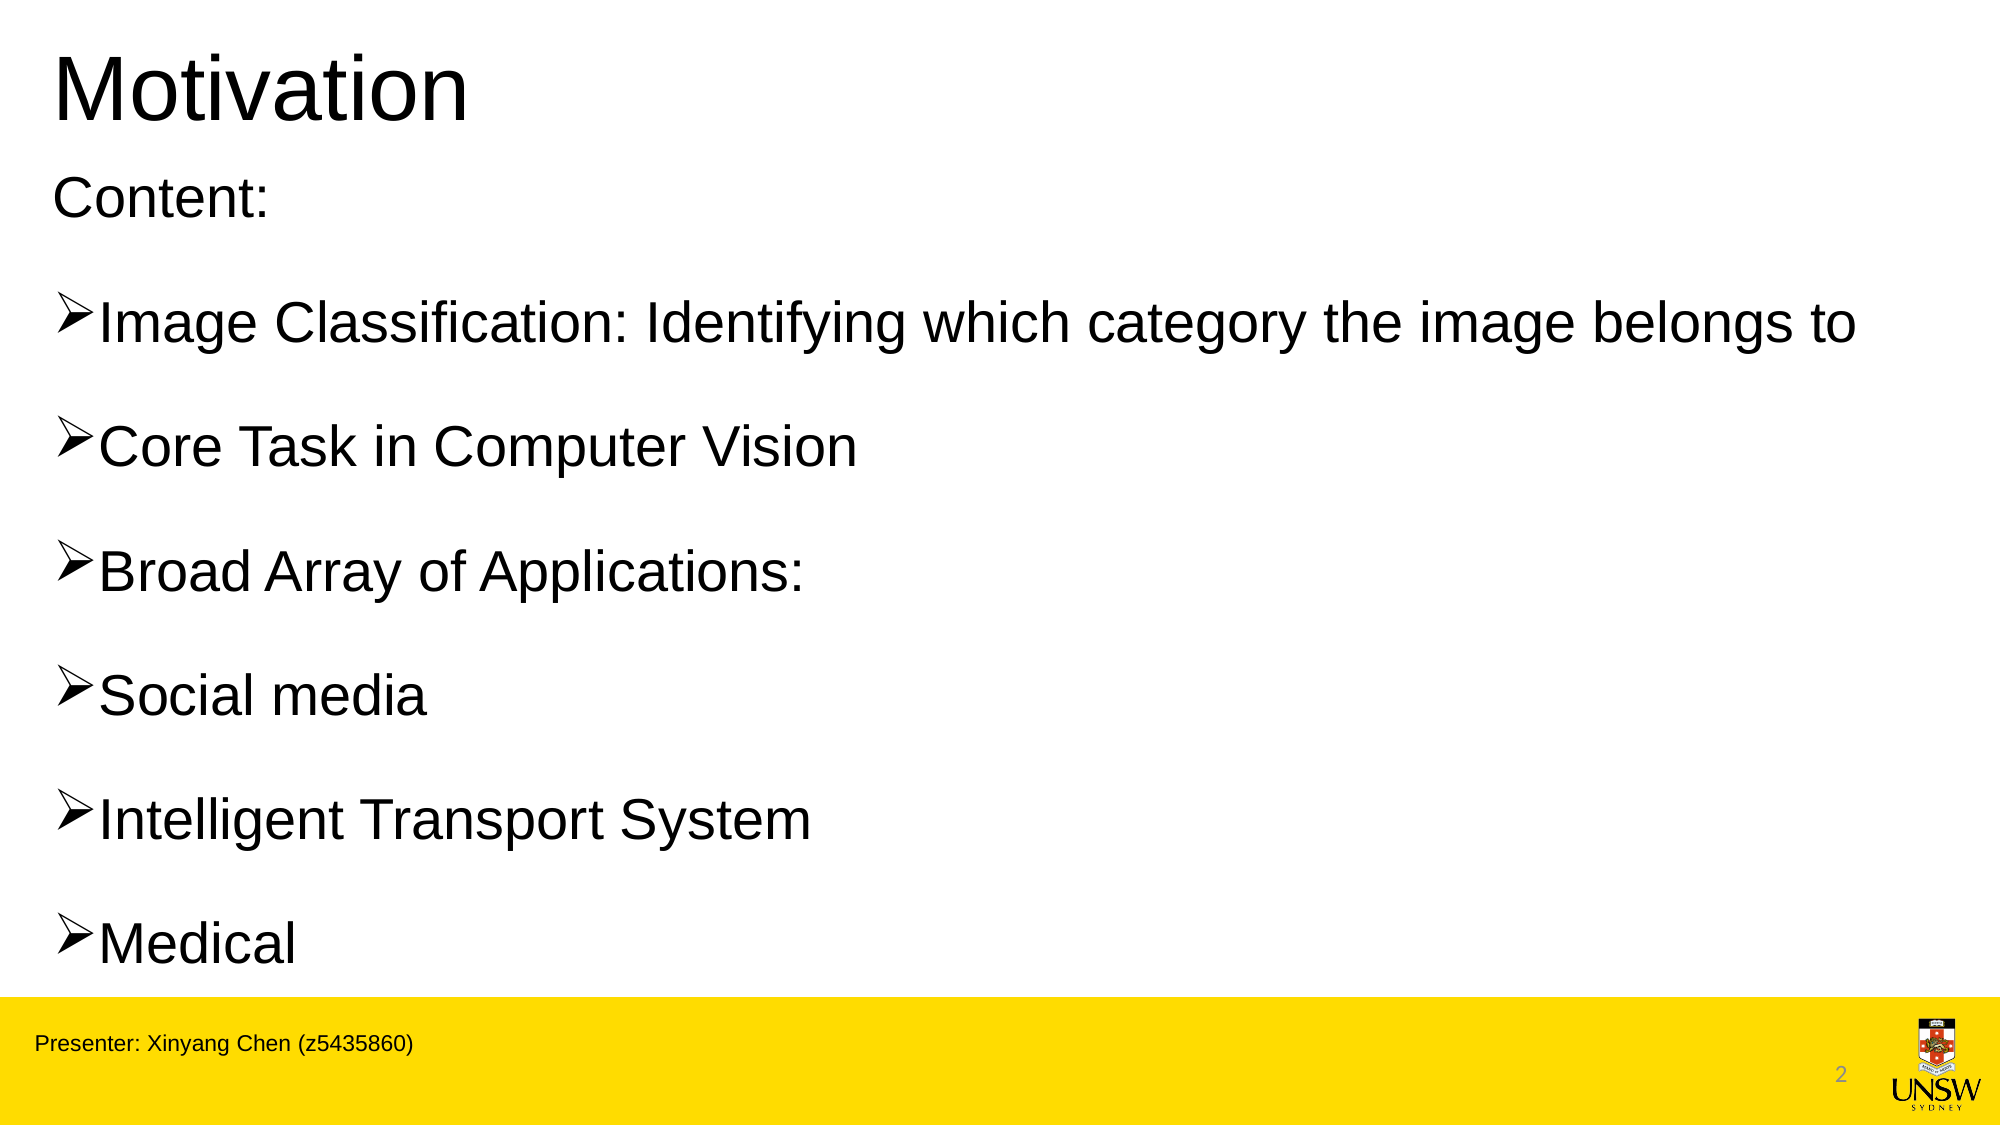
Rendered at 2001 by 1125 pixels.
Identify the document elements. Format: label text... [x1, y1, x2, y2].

list Content: Image Classification: Identifying which category the image belongs to Core Task in Computer Vision Broad Array of Applications: Social media Intelligent Transport System Medical [37, 159, 1946, 986]
title Motivation [37, 22, 1946, 159]
picture [1887, 1007, 1986, 1122]
slide_number 2 [1412, 1042, 1863, 1103]
text_box Presenter: Xinyang Chen (z5435860) [19, 1021, 1222, 1064]
